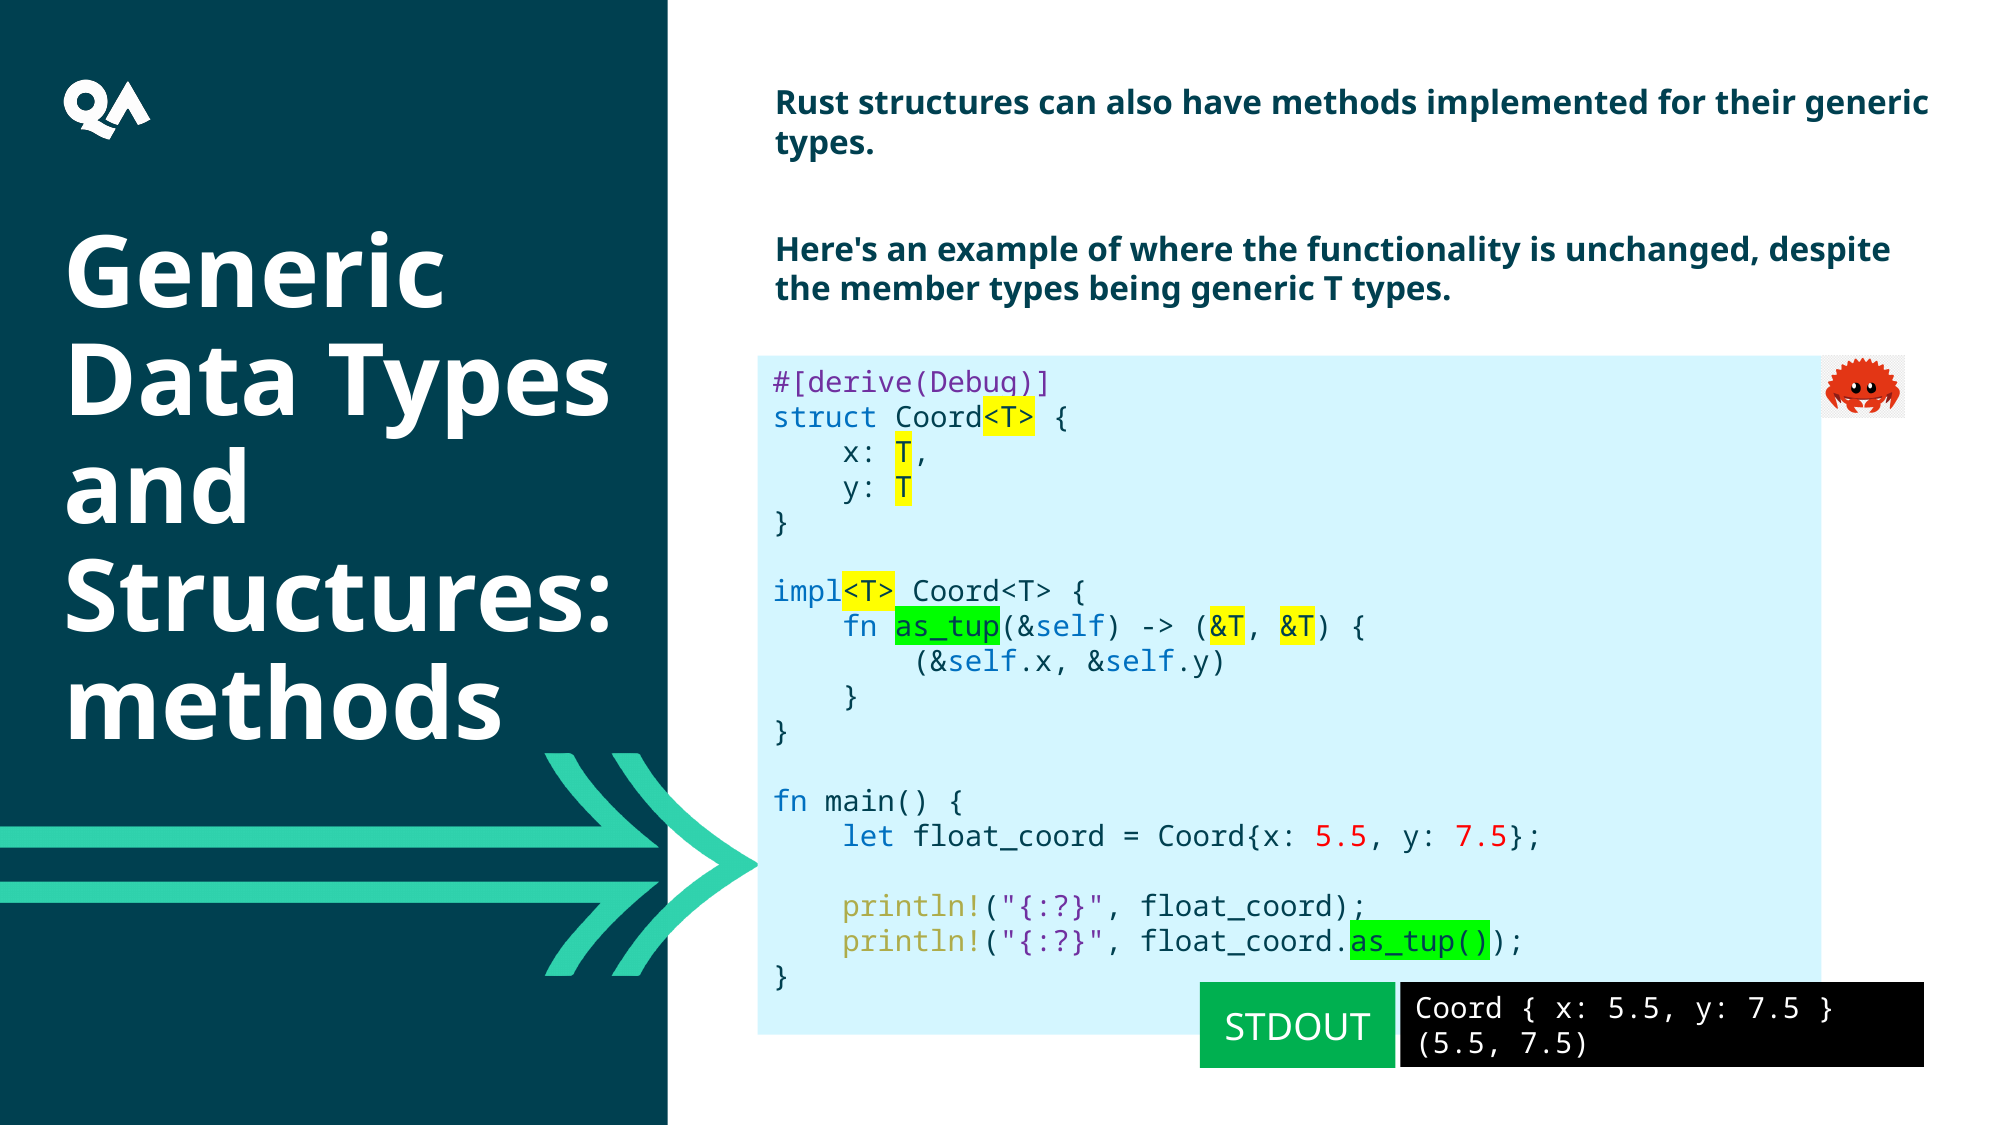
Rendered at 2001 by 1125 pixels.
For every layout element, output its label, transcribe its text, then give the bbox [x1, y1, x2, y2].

picture [459, 684, 499, 739]
picture [396, 673, 446, 739]
picture [107, 83, 149, 124]
picture [71, 684, 153, 738]
picture [271, 673, 321, 738]
picture [0, 882, 657, 975]
list Rust structures can also have methods implemented for their generic types. Here's an example of where the functionality is unchanged, despite the member types being generic T types. [774, 80, 1937, 279]
picture [223, 673, 260, 739]
text_box STDOUT [1199, 982, 1396, 1068]
picture [0, 754, 657, 847]
picture [613, 727, 757, 995]
list Generic Data Types and Structures: methods [63, 221, 628, 673]
picture [64, 80, 114, 139]
text_box Coord { x: 5.5, y: 7.5 } (5.5, 7.5) [1400, 982, 1924, 1067]
picture [1821, 355, 1905, 418]
text_box #[derive(Debug)] struct Coord<T> { x: T, y: T } impl<T> Coord<T> { fn as_tup(&self) -> (&T, &T) { (&self.x, &self.y) } } fn main() { let float_coord = Coord{x: 5.5, y: 7.5}; println!("{:?}", float_coord); println!("{:?}", float_coord.as_tup()); } [757, 355, 1822, 1035]
picture [166, 684, 215, 739]
picture [334, 684, 386, 739]
